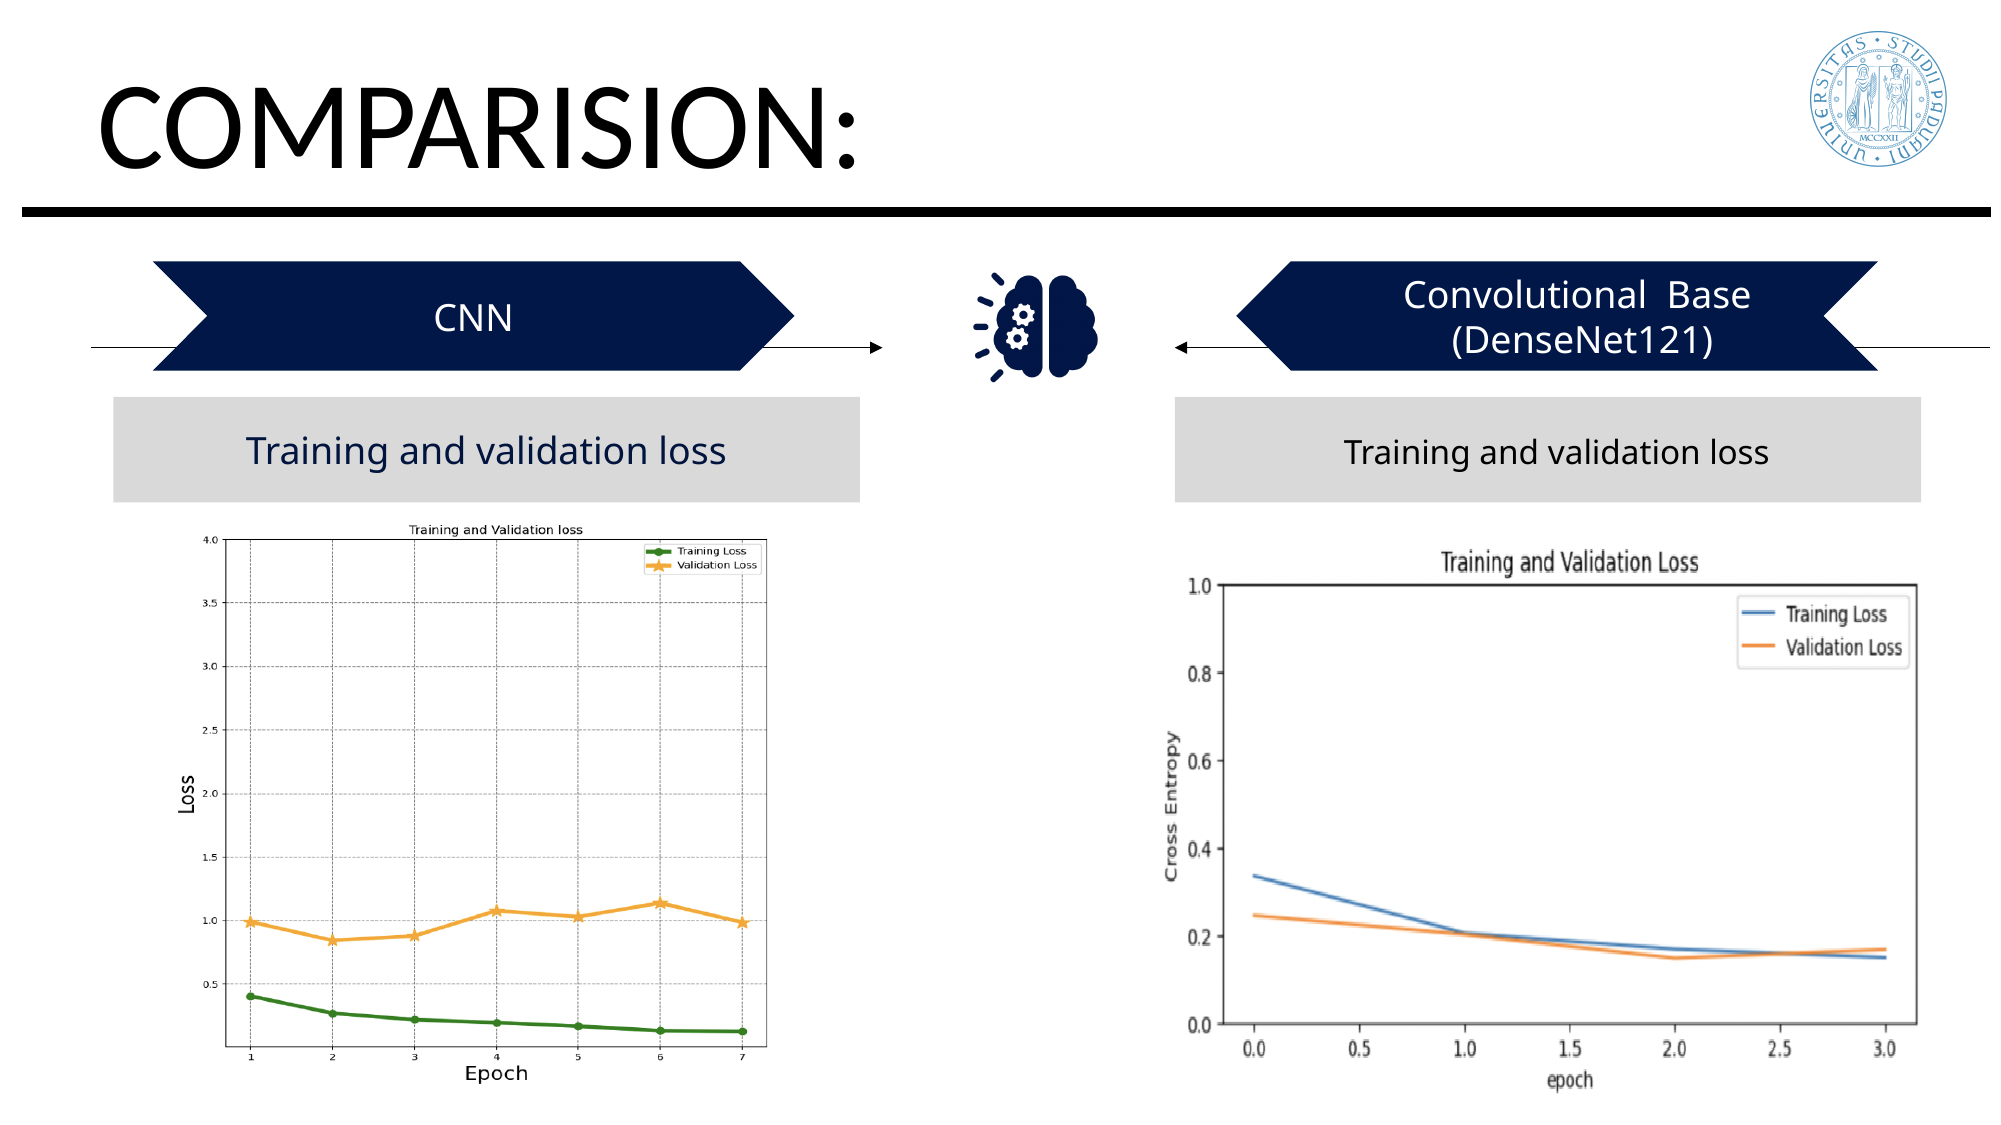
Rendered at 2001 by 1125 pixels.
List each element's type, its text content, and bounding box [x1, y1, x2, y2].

picture [1149, 538, 1965, 1110]
text_box Training and validation loss [112, 396, 861, 503]
picture [160, 507, 804, 1106]
picture [970, 252, 1121, 403]
text_box [22, 207, 1991, 217]
text_box Convolutional Base (DenseNet121) [1266, 348, 1881, 372]
text_box CNN [150, 348, 764, 372]
text_box Convolutional Base (DenseNet121) [1234, 260, 1881, 347]
text_box CNN [150, 260, 797, 347]
text_box Training and validation loss [1174, 396, 1922, 503]
text_box COMPARISION: [53, 36, 1953, 202]
picture [1810, 31, 1947, 167]
